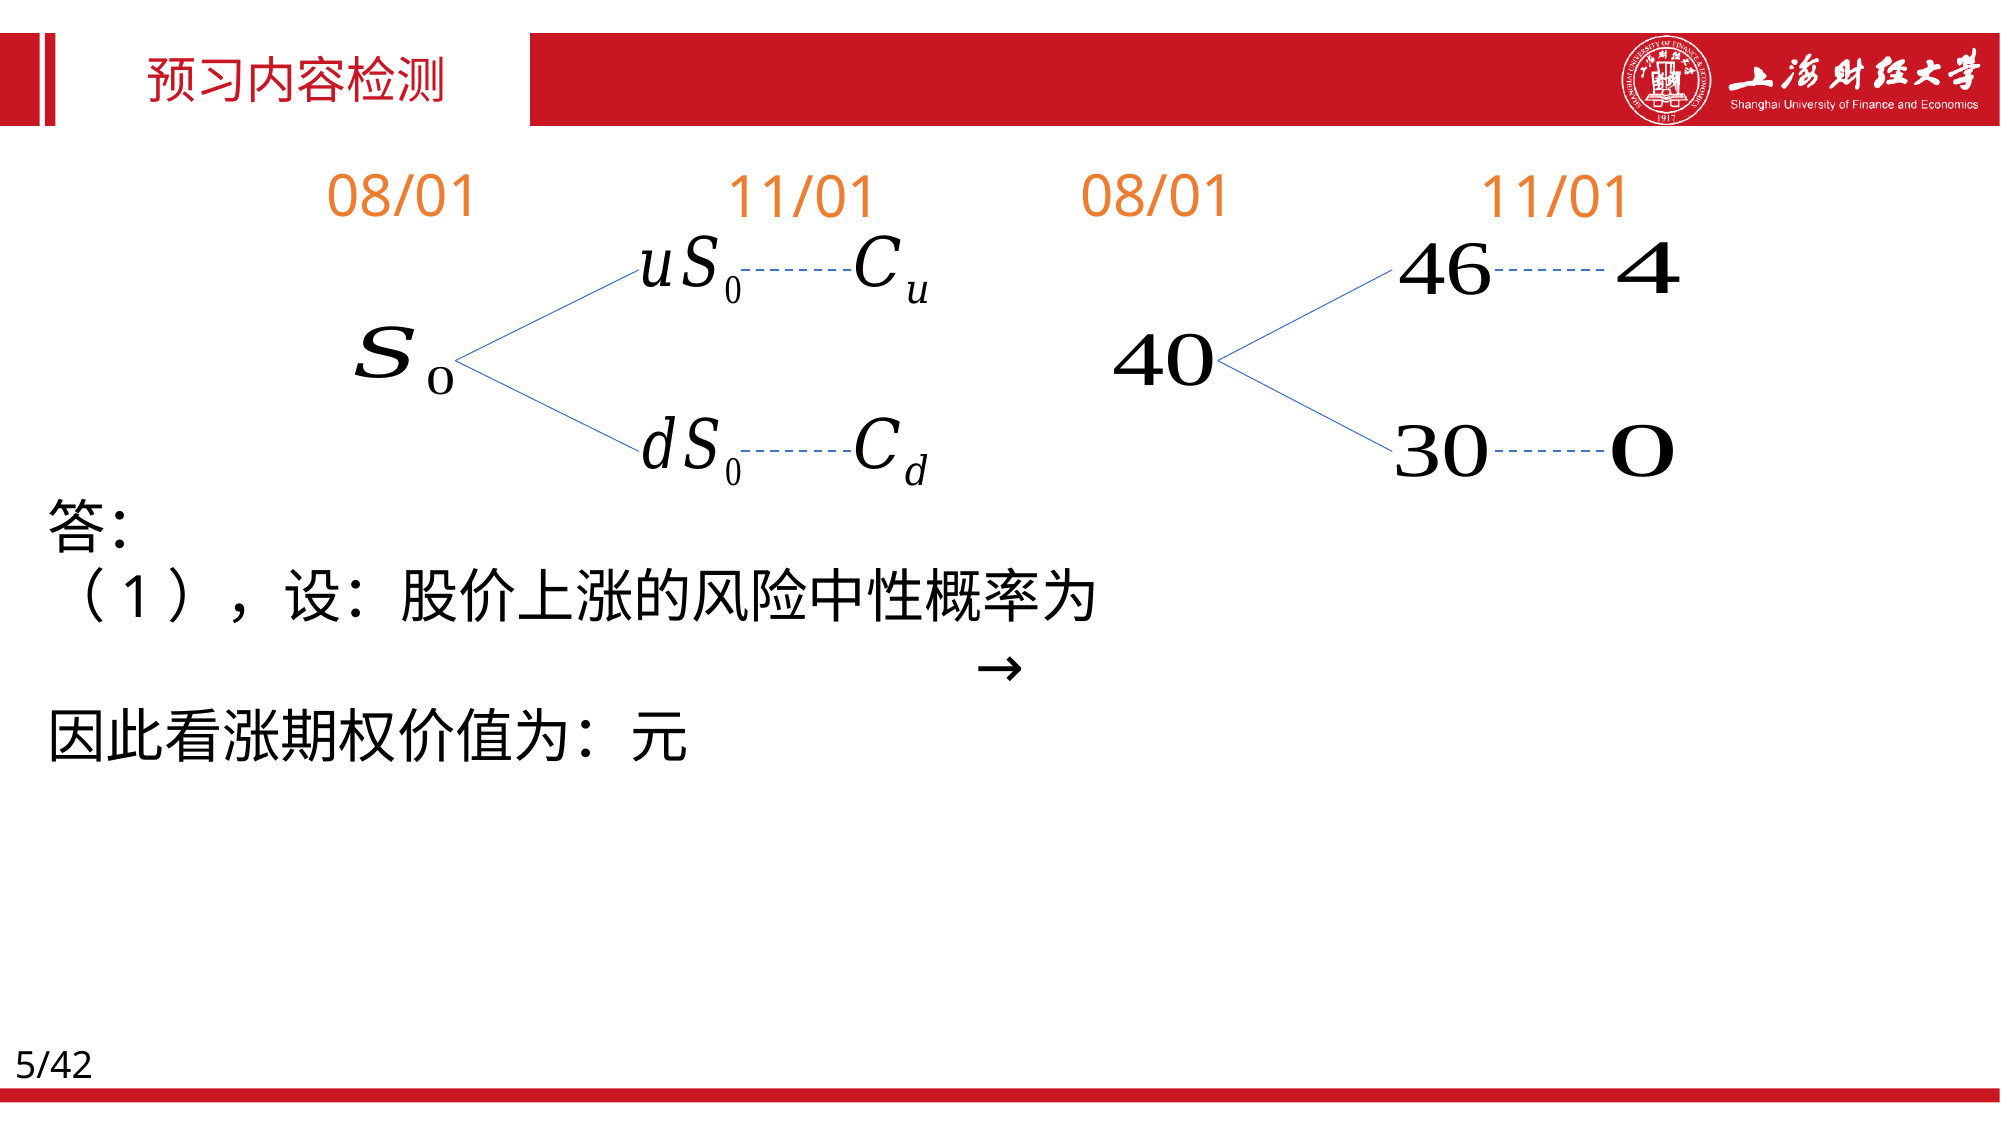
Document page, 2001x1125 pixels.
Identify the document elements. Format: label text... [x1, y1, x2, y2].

text_box 预习内容检测 [131, 41, 462, 116]
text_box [315, 150, 1685, 495]
picture [1595, 0, 2000, 172]
